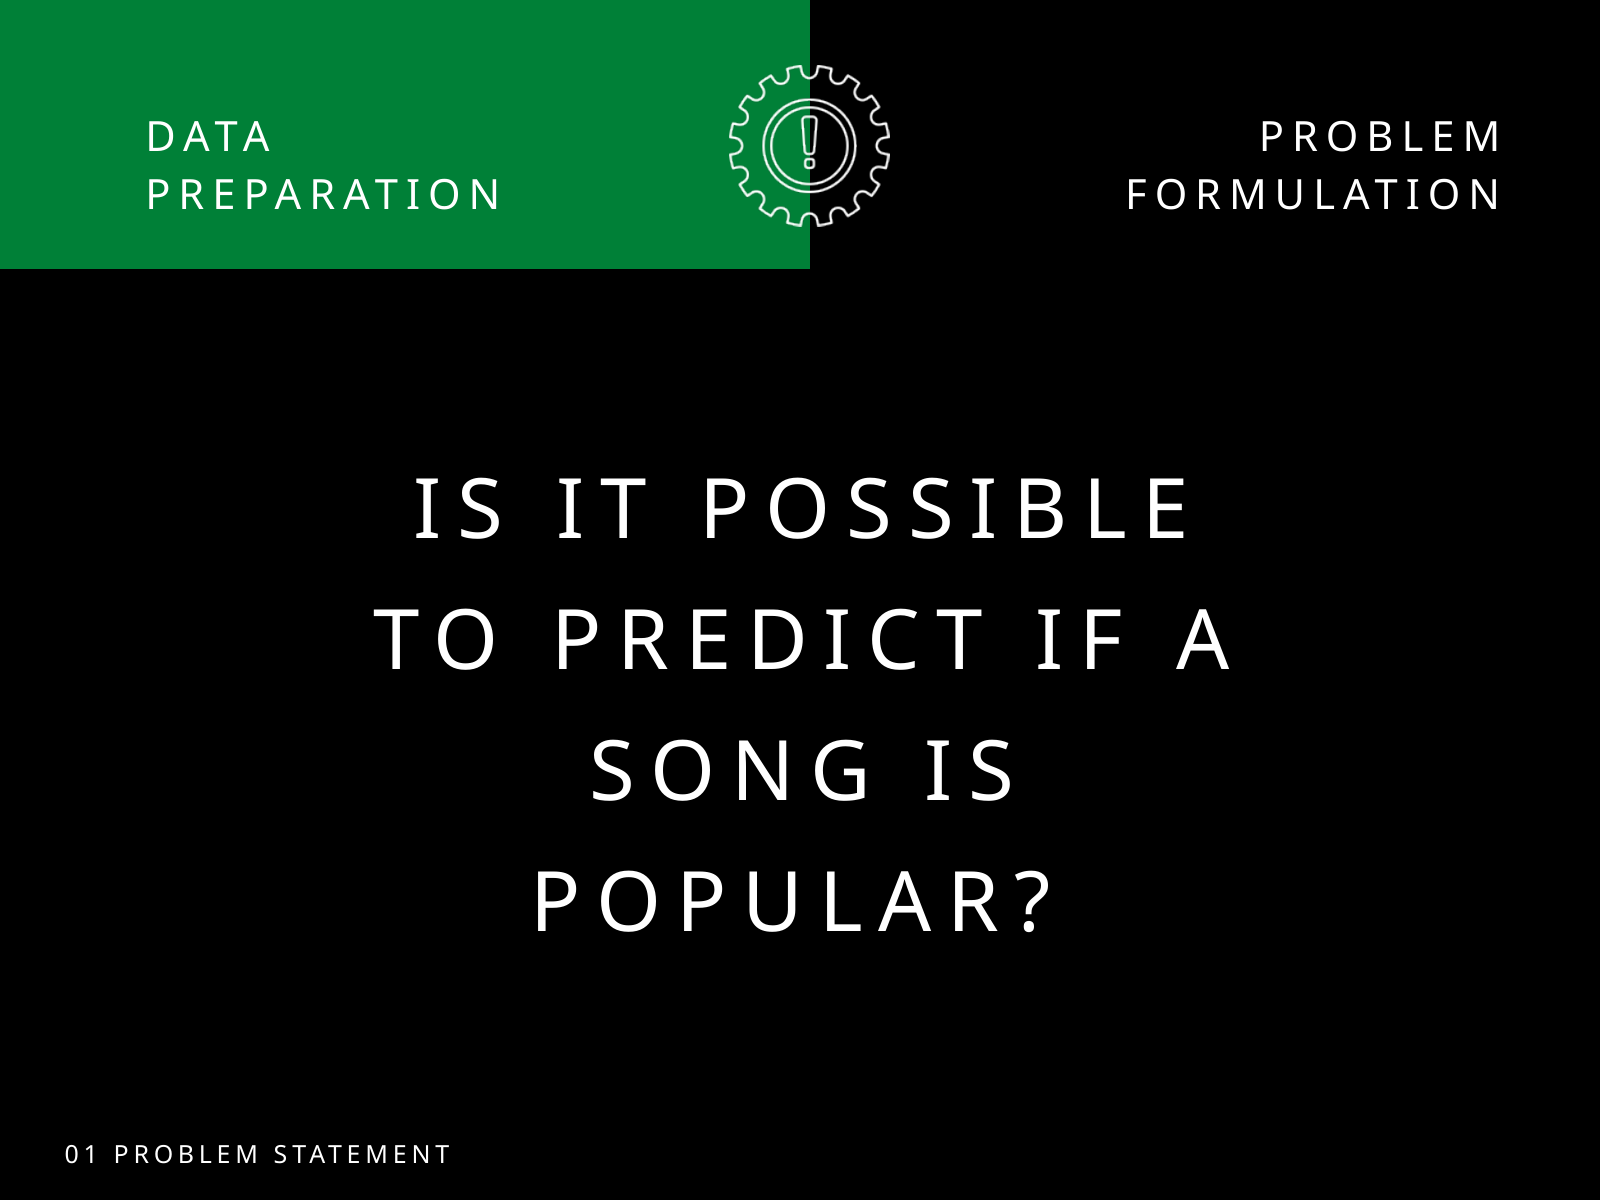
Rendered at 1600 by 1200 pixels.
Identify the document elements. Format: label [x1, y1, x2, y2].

text_box [0, 0, 1600, 1200]
text_box [0, 0, 528, 552]
picture [729, 65, 891, 227]
